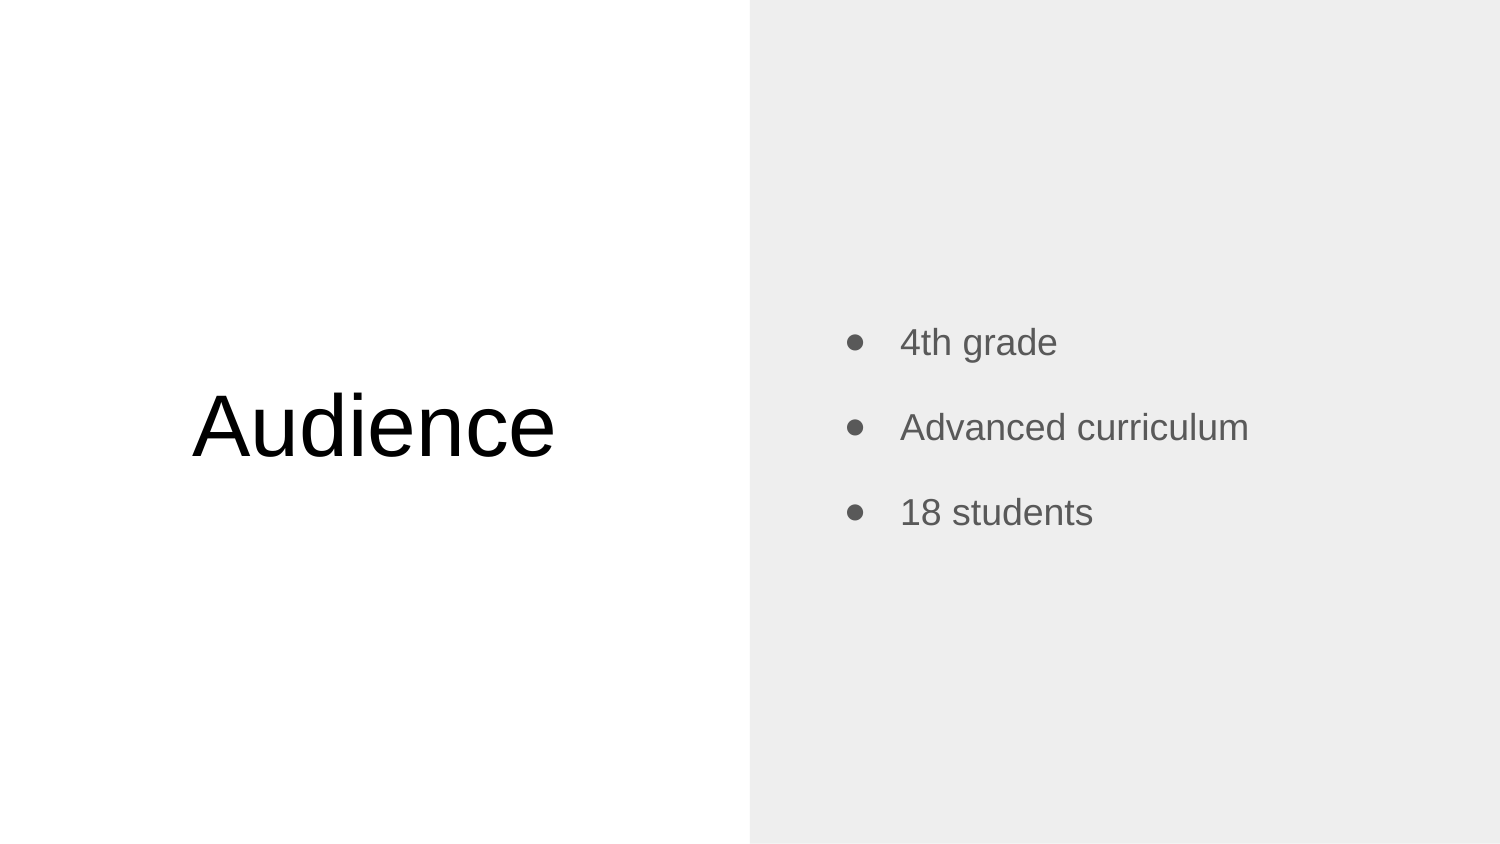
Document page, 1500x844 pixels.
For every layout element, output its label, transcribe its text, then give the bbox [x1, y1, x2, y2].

title Audience [43, 281, 708, 562]
list 4th grade Advanced curriculum 18 students [810, 118, 1440, 725]
